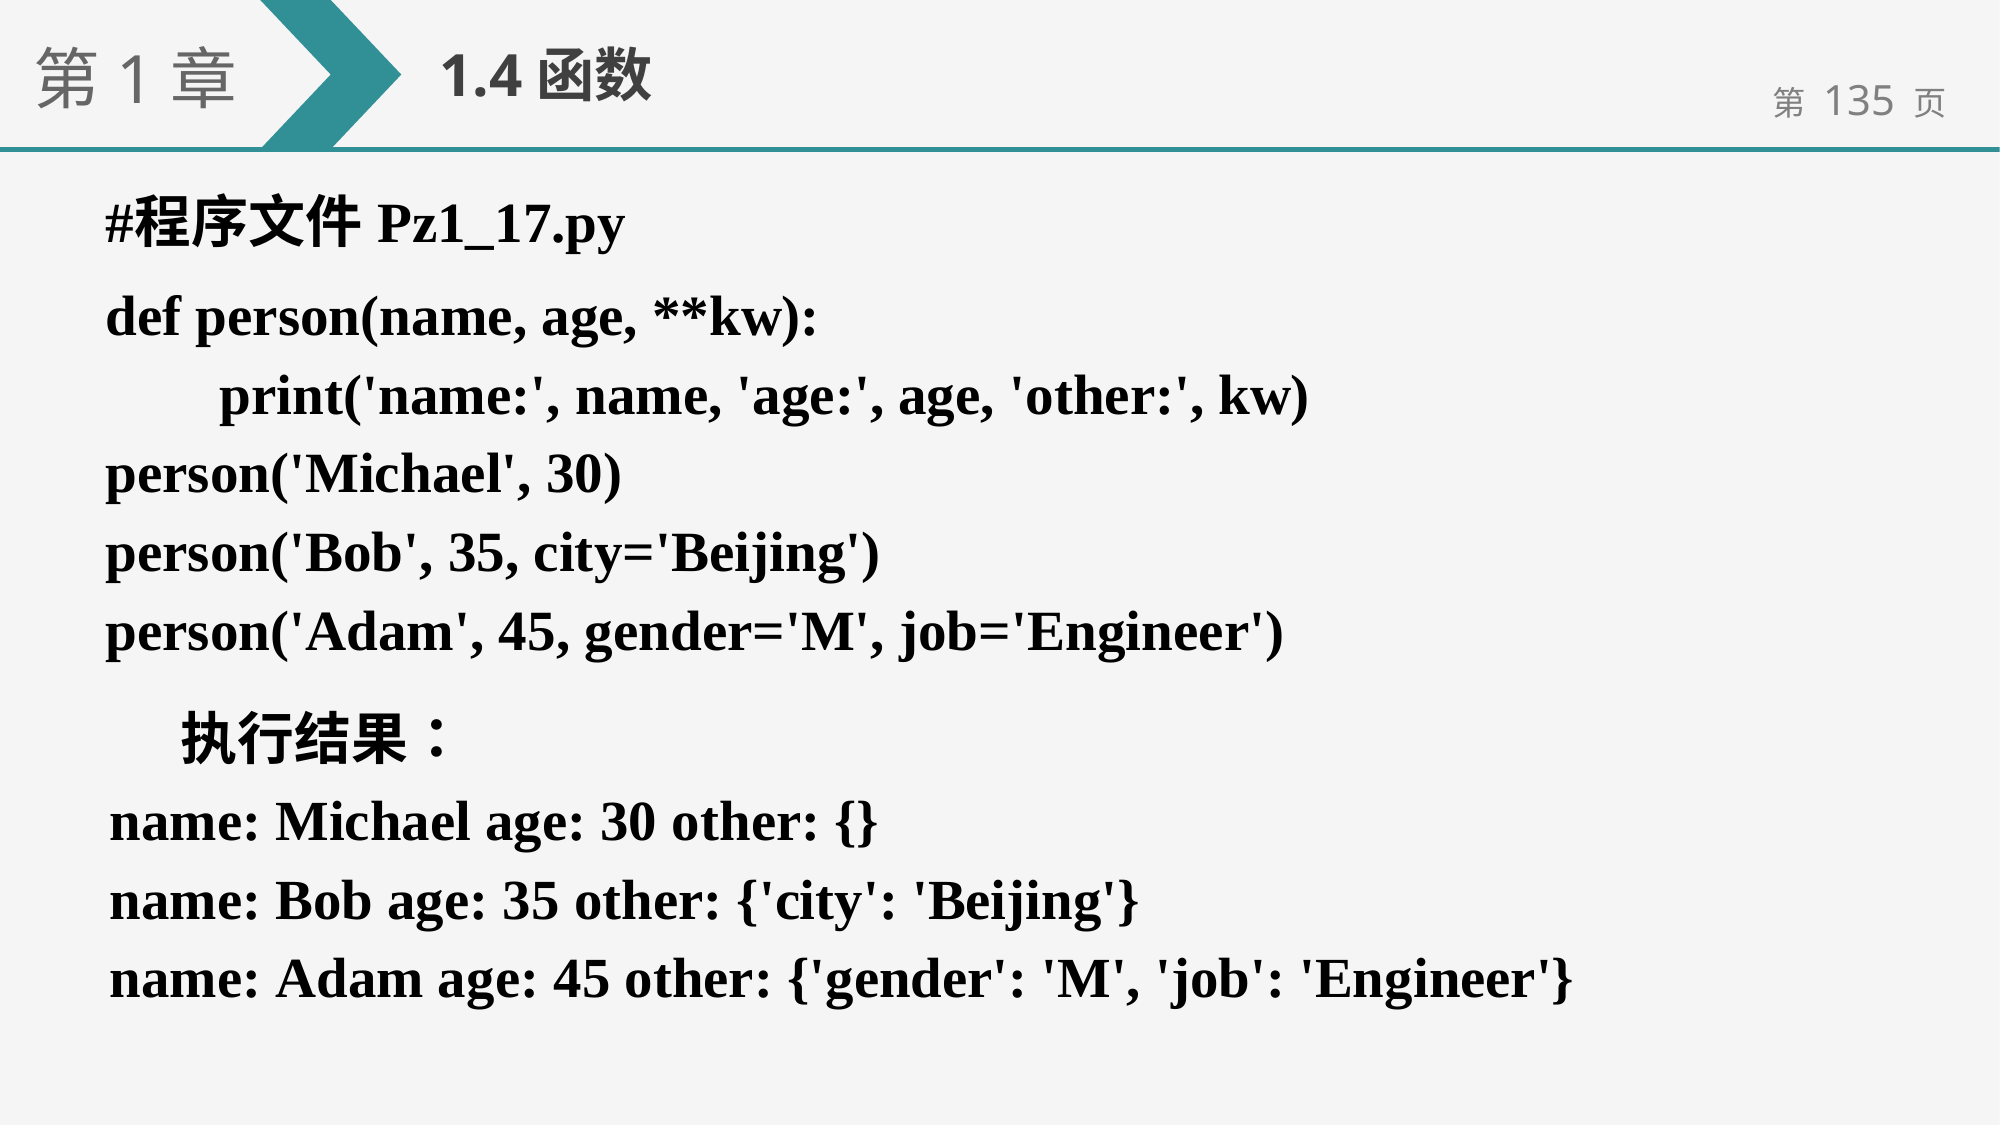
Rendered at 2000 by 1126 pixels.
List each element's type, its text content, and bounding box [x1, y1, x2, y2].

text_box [62, 180, 1923, 682]
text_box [66, 676, 1927, 1126]
text_box [258, 0, 403, 148]
text_box 1.4函数 [424, 31, 1366, 116]
text_box 第1章 [19, 29, 253, 125]
